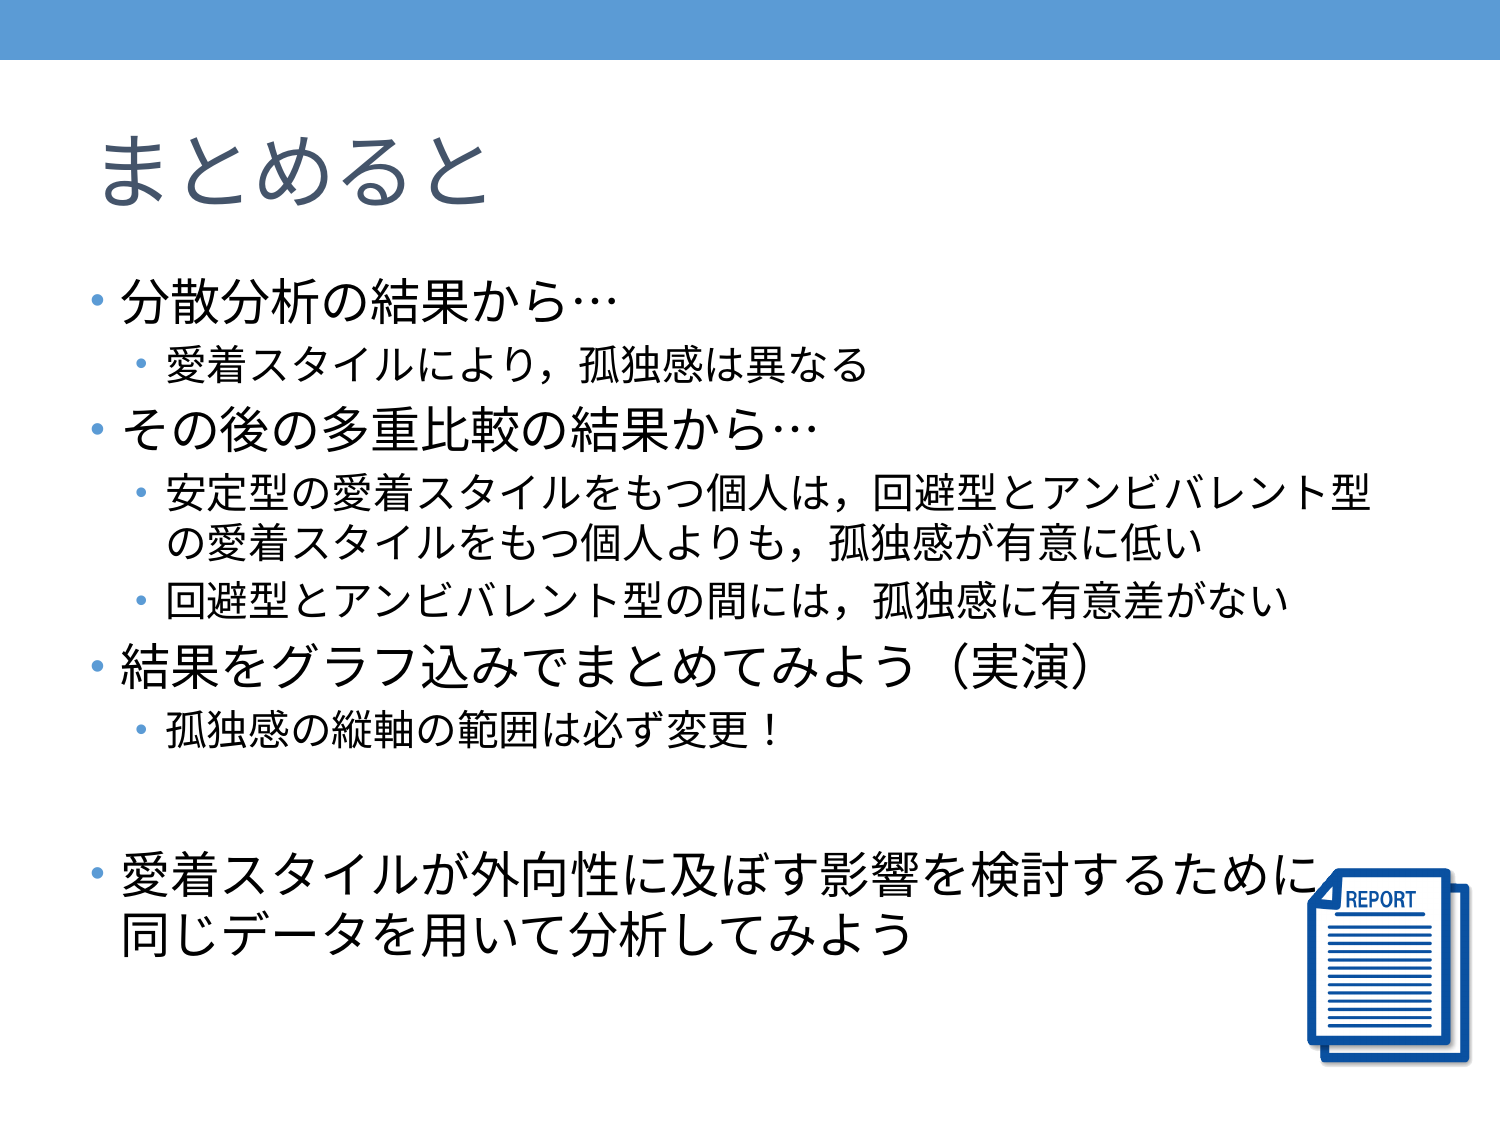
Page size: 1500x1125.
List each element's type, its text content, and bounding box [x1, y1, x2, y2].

list 分散分析の結果から… 愛着スタイルにより，孤独感は異なる その後の多重比較の結果から… 安定型の愛着スタイルをもつ個人は，回避型とアンビバレント型の愛着スタイルをもつ個人よりも，孤独感が有意に低い 回避型とアンビバレント型の間には，孤独感に有意差がない 結果をグラフ込みでまとめてみよう（実演） 孤独感の縦軸の範囲は必ず変更！ 愛着スタイルが外向性に及ぼす影響を検討するために， 同じデータを用いて分析してみよう [75, 262, 1425, 1063]
title まとめると [75, 87, 1425, 250]
picture [1293, 860, 1484, 1074]
